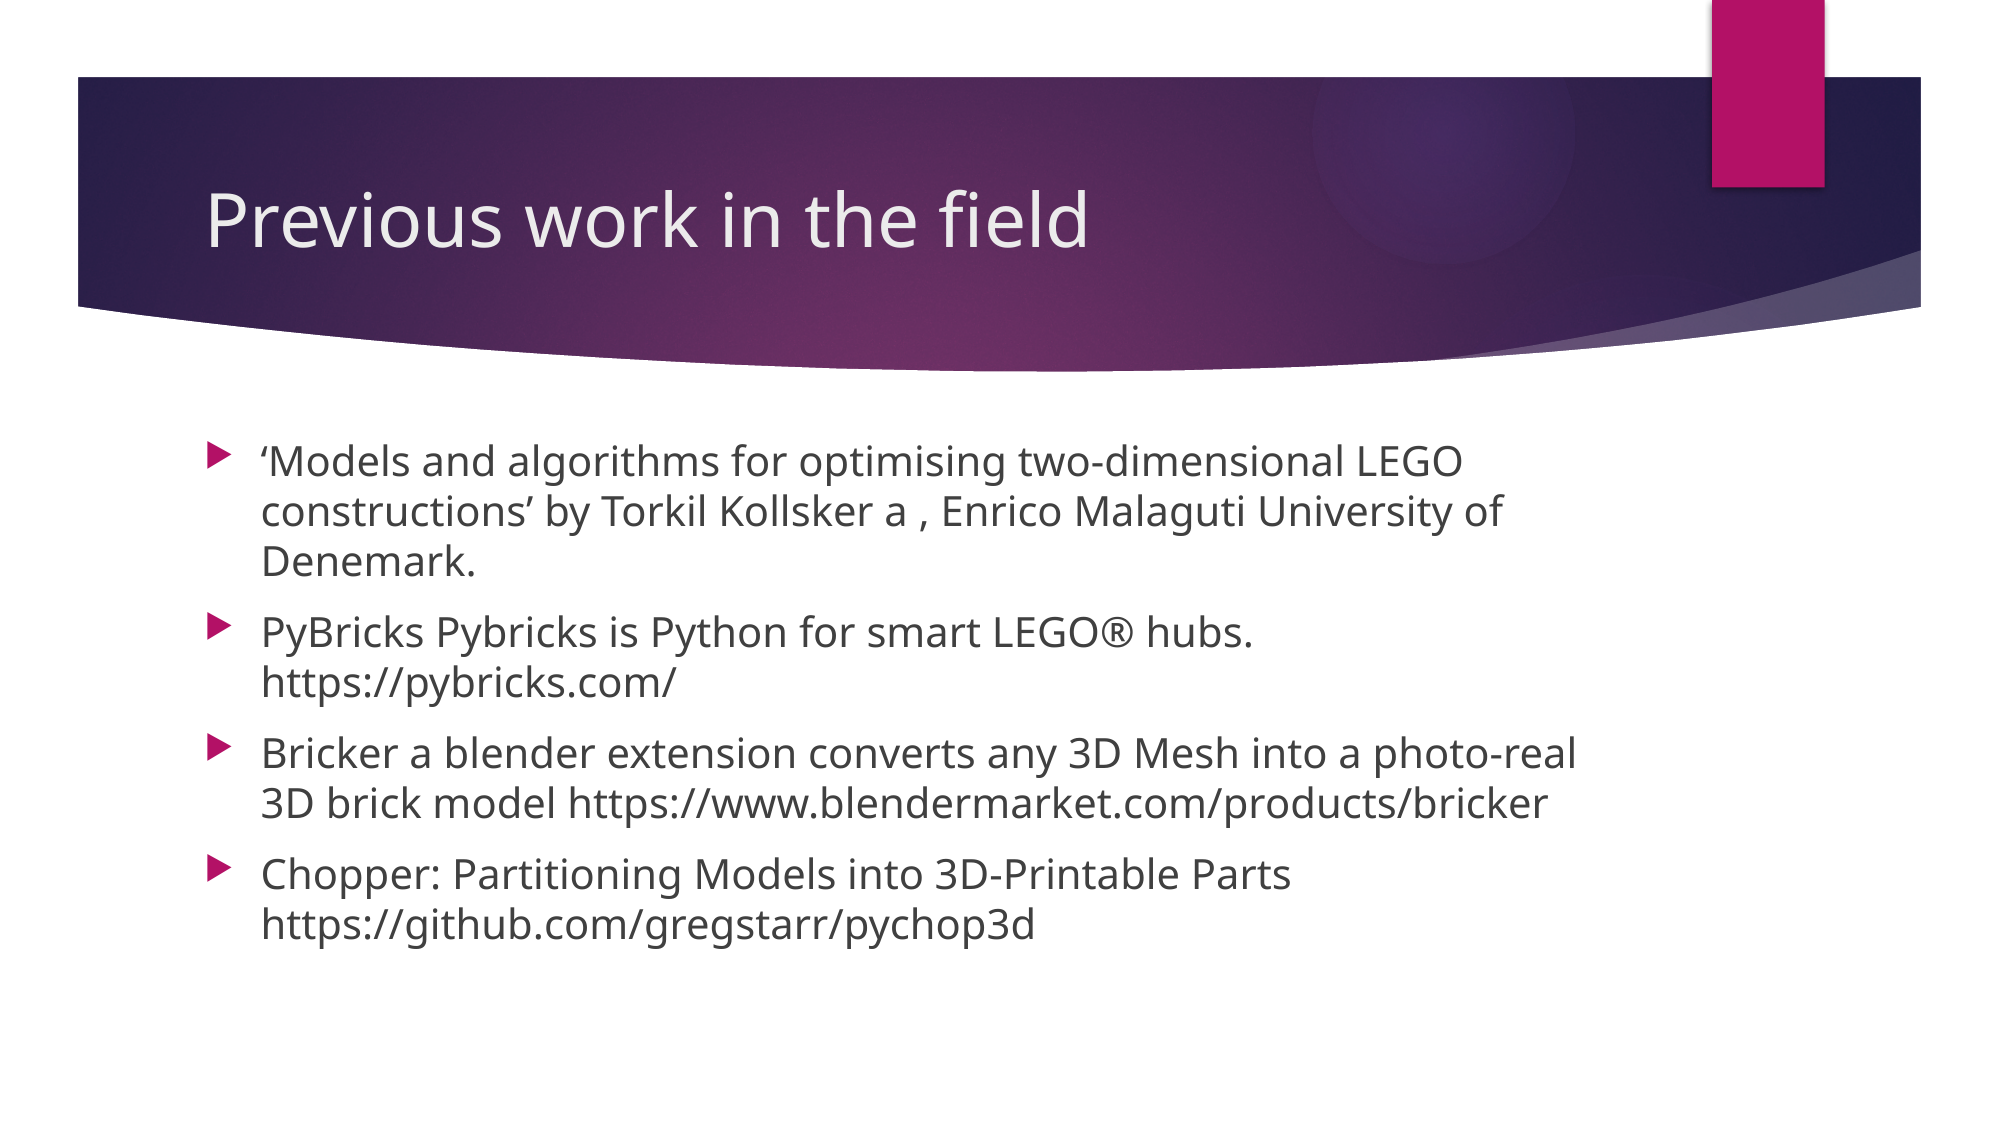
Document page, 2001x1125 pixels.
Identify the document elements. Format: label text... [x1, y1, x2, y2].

list ‘Models and algorithms for optimising two-dimensional LEGO constructions’ by Torkil Kollsker a , Enrico Malaguti University of Denemark. PyBricks Pybricks is Python for smart LEGO® hubs. https://pybricks.com/ Bricker a blender extension converts any 3D Mesh into a photo-real 3D brick model https://www.blendermarket.com/products/bricker Chopper: Partitioning Models into 3D-Printable Parts https://github.com/gregstarr/pychop3d [189, 427, 1638, 988]
title Previous work in the field [189, 159, 1627, 276]
